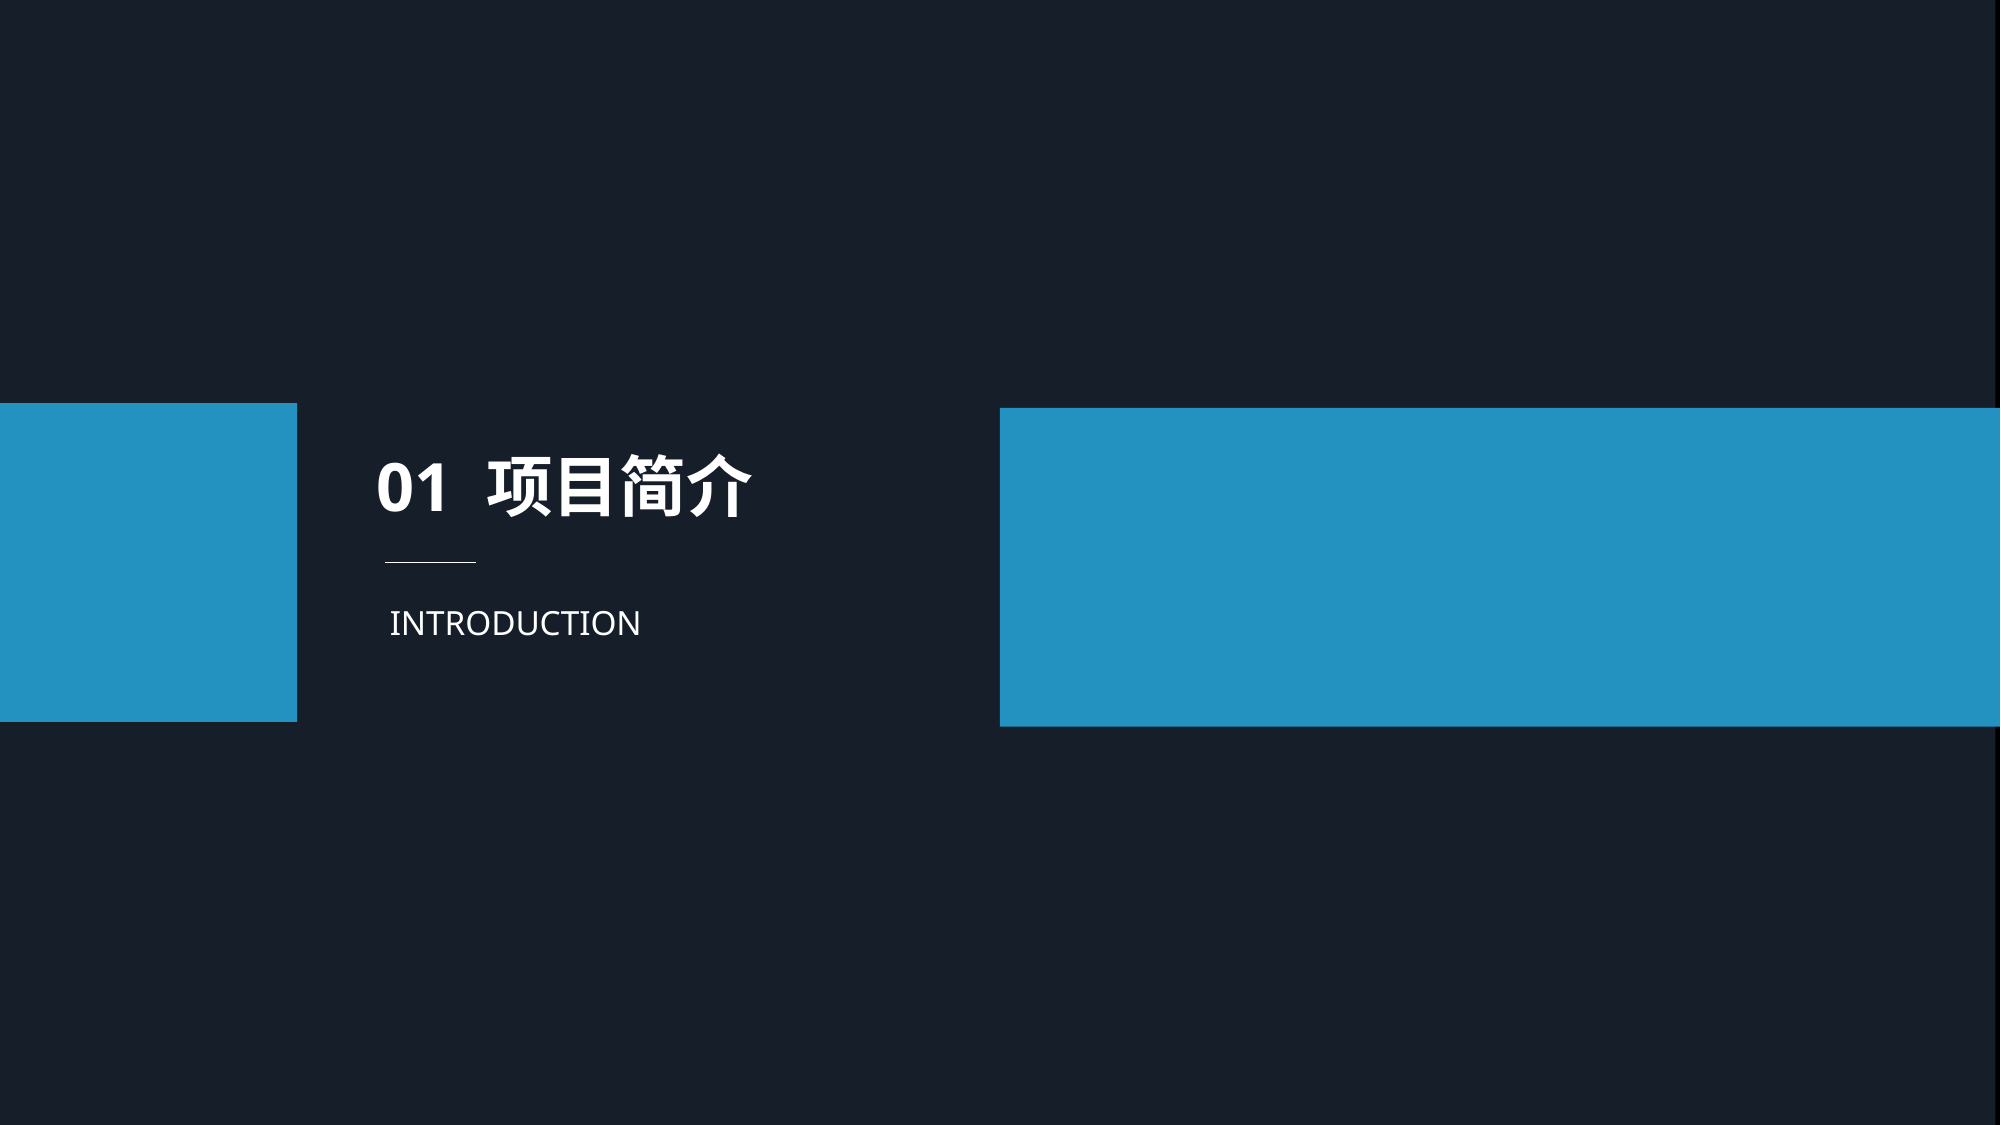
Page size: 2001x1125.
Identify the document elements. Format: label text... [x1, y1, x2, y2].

text_box [0, 402, 298, 723]
text_box [999, 407, 2000, 728]
text_box INTRODUCTION [374, 595, 927, 650]
text_box 01 项目简介 [361, 437, 811, 532]
